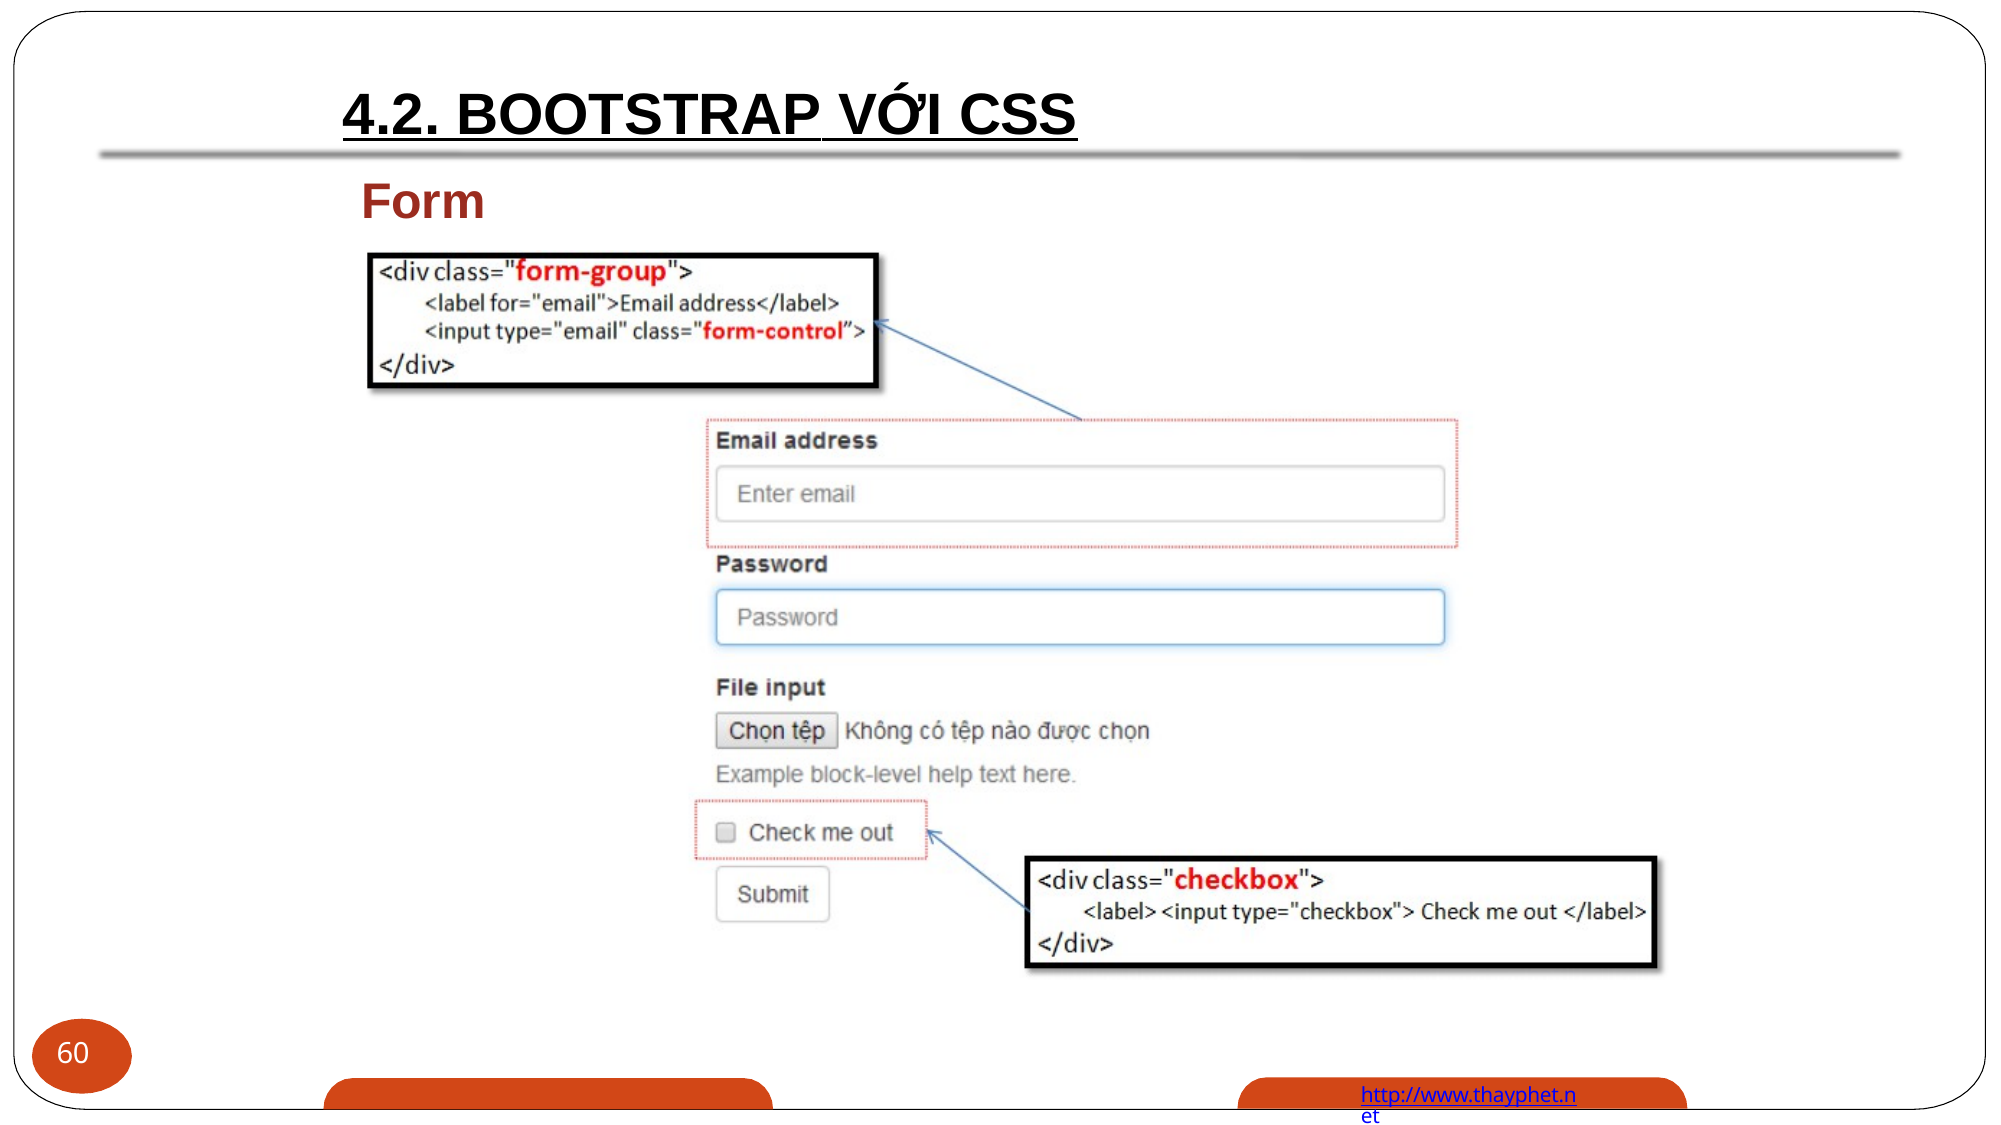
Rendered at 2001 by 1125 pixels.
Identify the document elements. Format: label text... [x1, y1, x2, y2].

text_box http://www.thayphet.net [1358, 1081, 1582, 1111]
picture [93, 145, 333, 163]
text_box [323, 1078, 774, 1110]
slide_number 60 [50, 1039, 116, 1125]
text_box Form [359, 166, 490, 229]
text_box [1237, 1077, 1688, 1109]
title 4.2. BOOTSTRAP VỚI CSS [333, 60, 2000, 265]
picture [366, 249, 1670, 980]
